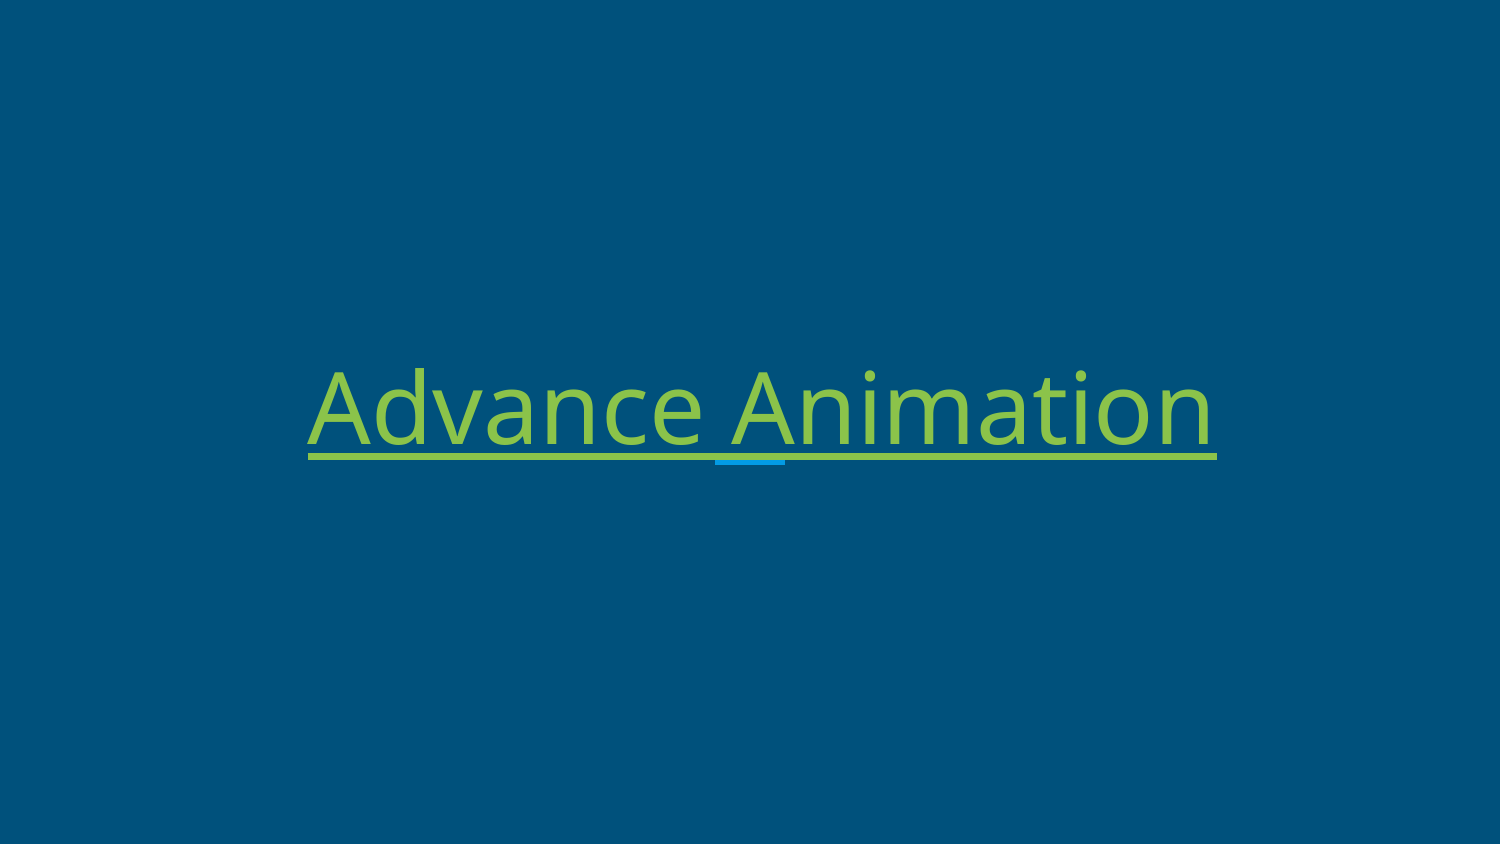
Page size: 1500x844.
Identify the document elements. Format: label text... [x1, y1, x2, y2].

title Advance Animation [87, 347, 1437, 497]
